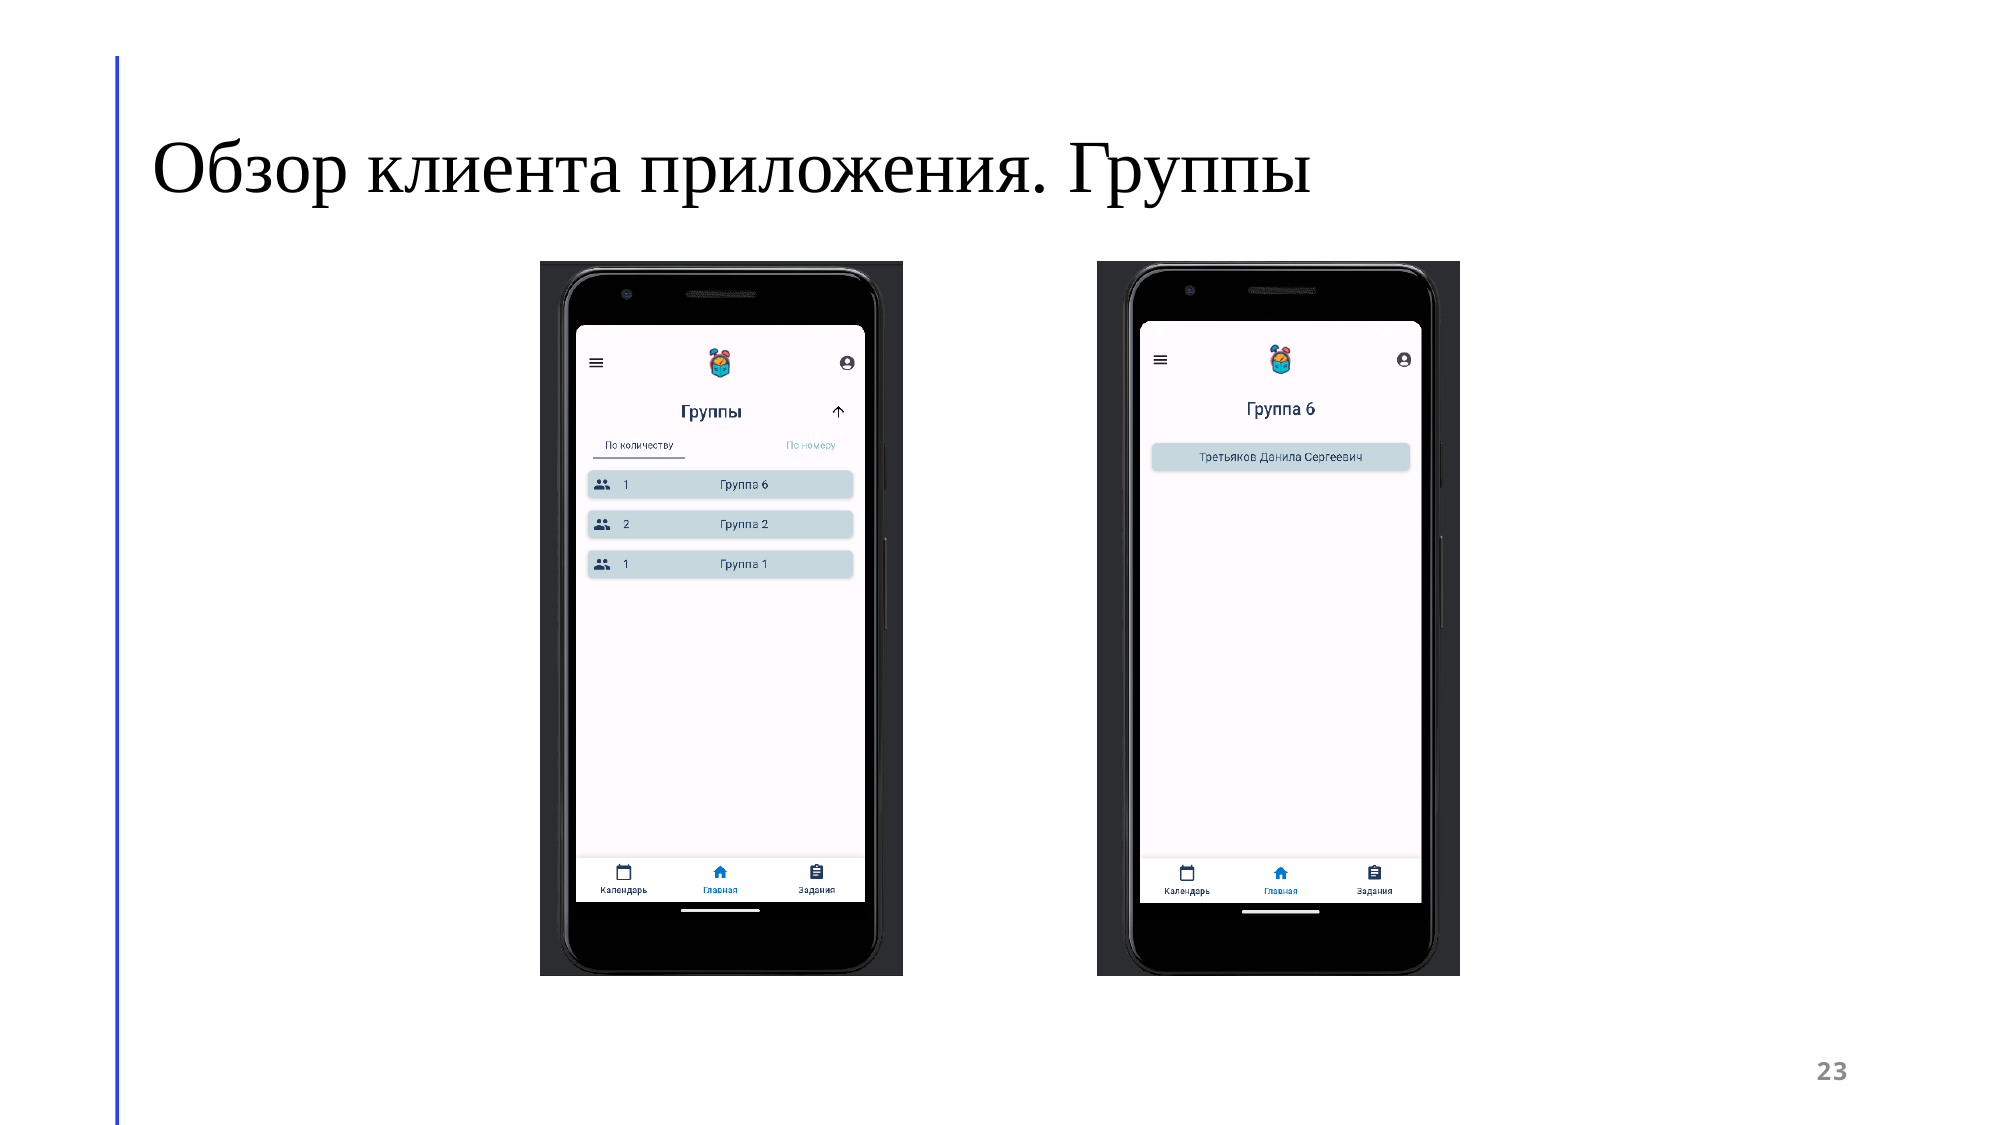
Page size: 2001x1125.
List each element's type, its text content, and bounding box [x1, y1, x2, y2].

slide_number 23 [1412, 1042, 1863, 1103]
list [540, 261, 903, 976]
title Обзор клиента приложения. Группы [137, 59, 1863, 278]
picture [1097, 261, 1460, 976]
